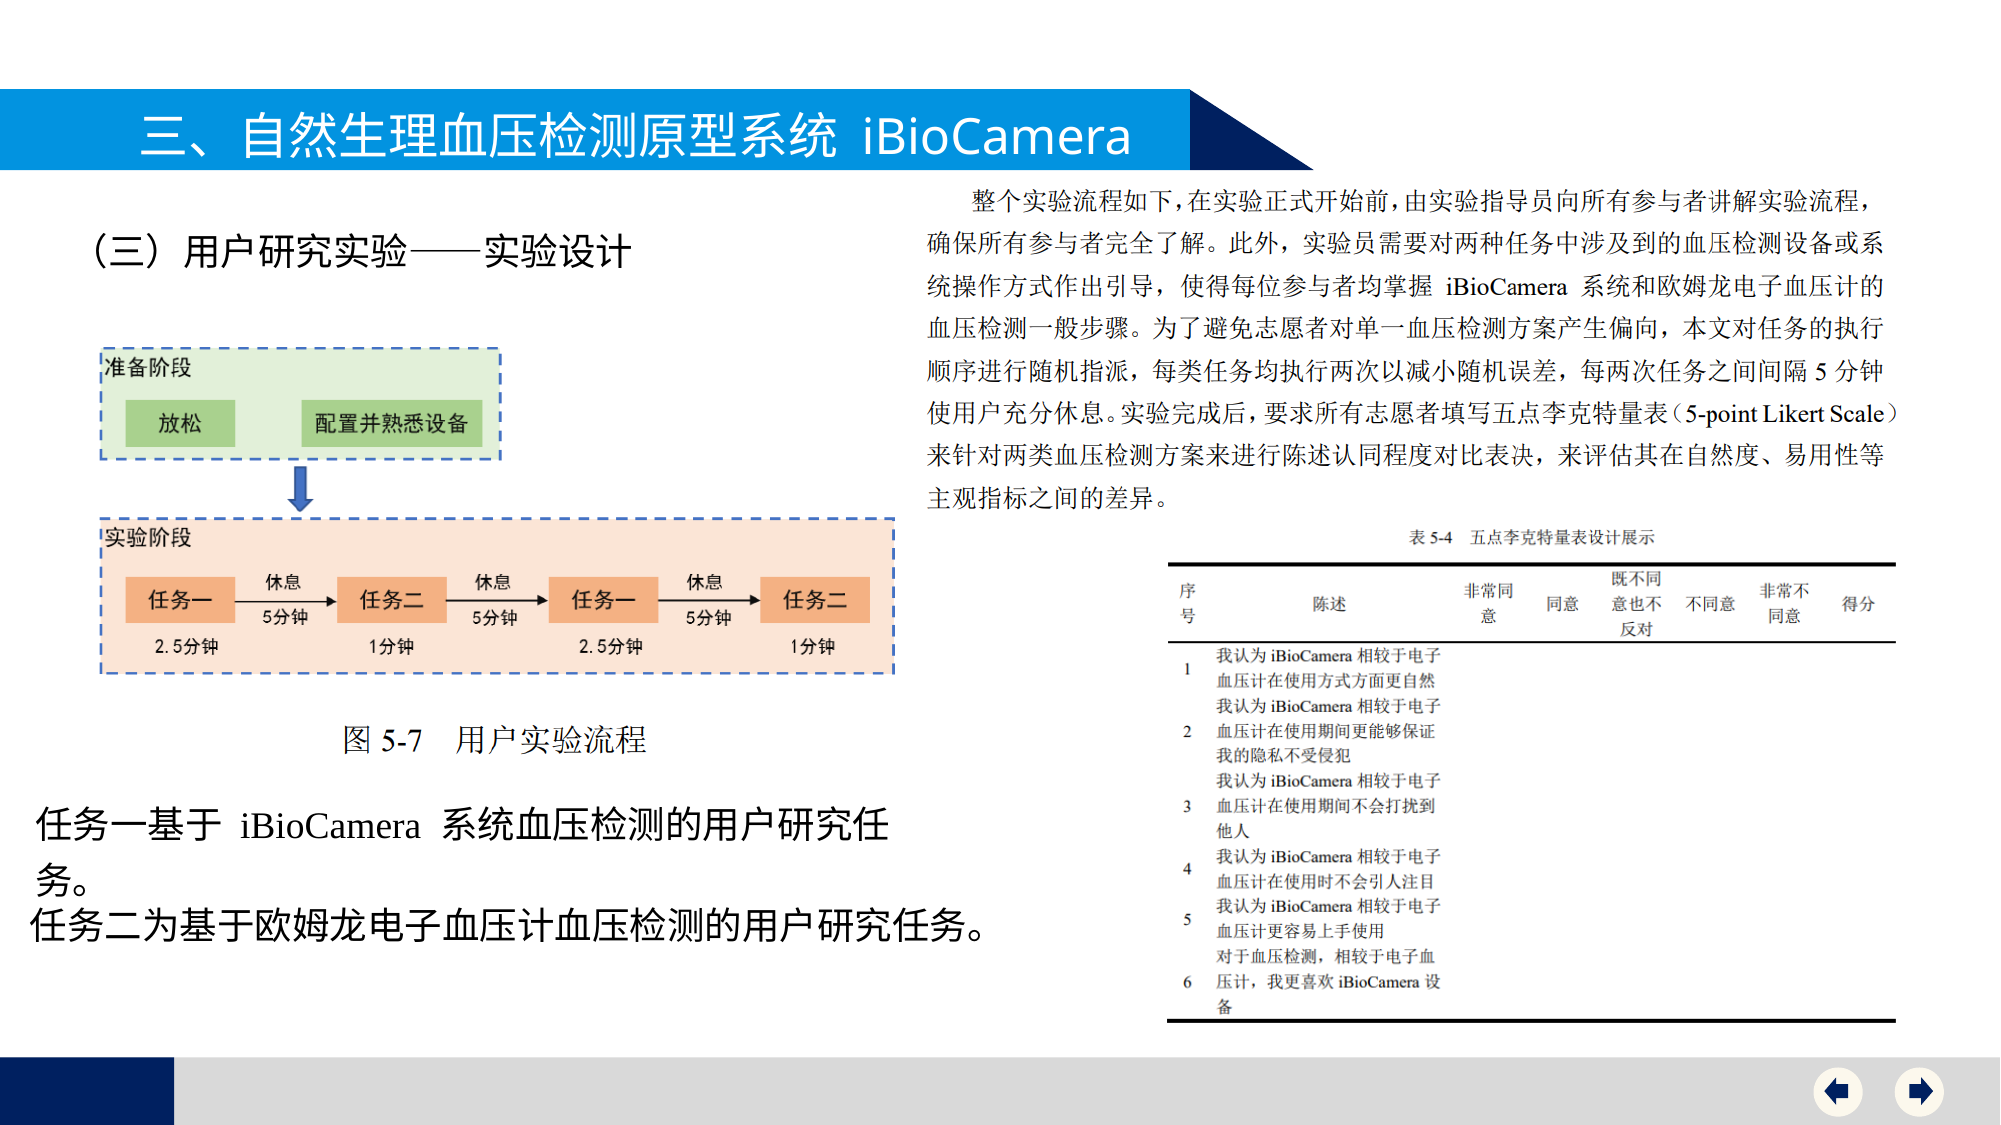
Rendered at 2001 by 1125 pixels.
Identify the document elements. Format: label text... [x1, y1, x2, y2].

text_box （三）用户研究实验——实验设计 [55, 220, 924, 281]
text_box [0, 89, 1314, 173]
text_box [1813, 1067, 1863, 1117]
picture [924, 185, 1910, 512]
picture [67, 331, 916, 783]
text_box 任务二为基于欧姆龙电子血压计血压检测的用户研究任务。 [14, 883, 1000, 955]
picture [1162, 519, 1910, 1036]
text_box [1894, 1067, 1944, 1117]
text_box 任务一基于 iBioCamera 系统血压检测的用户研究任务。 [20, 782, 932, 883]
